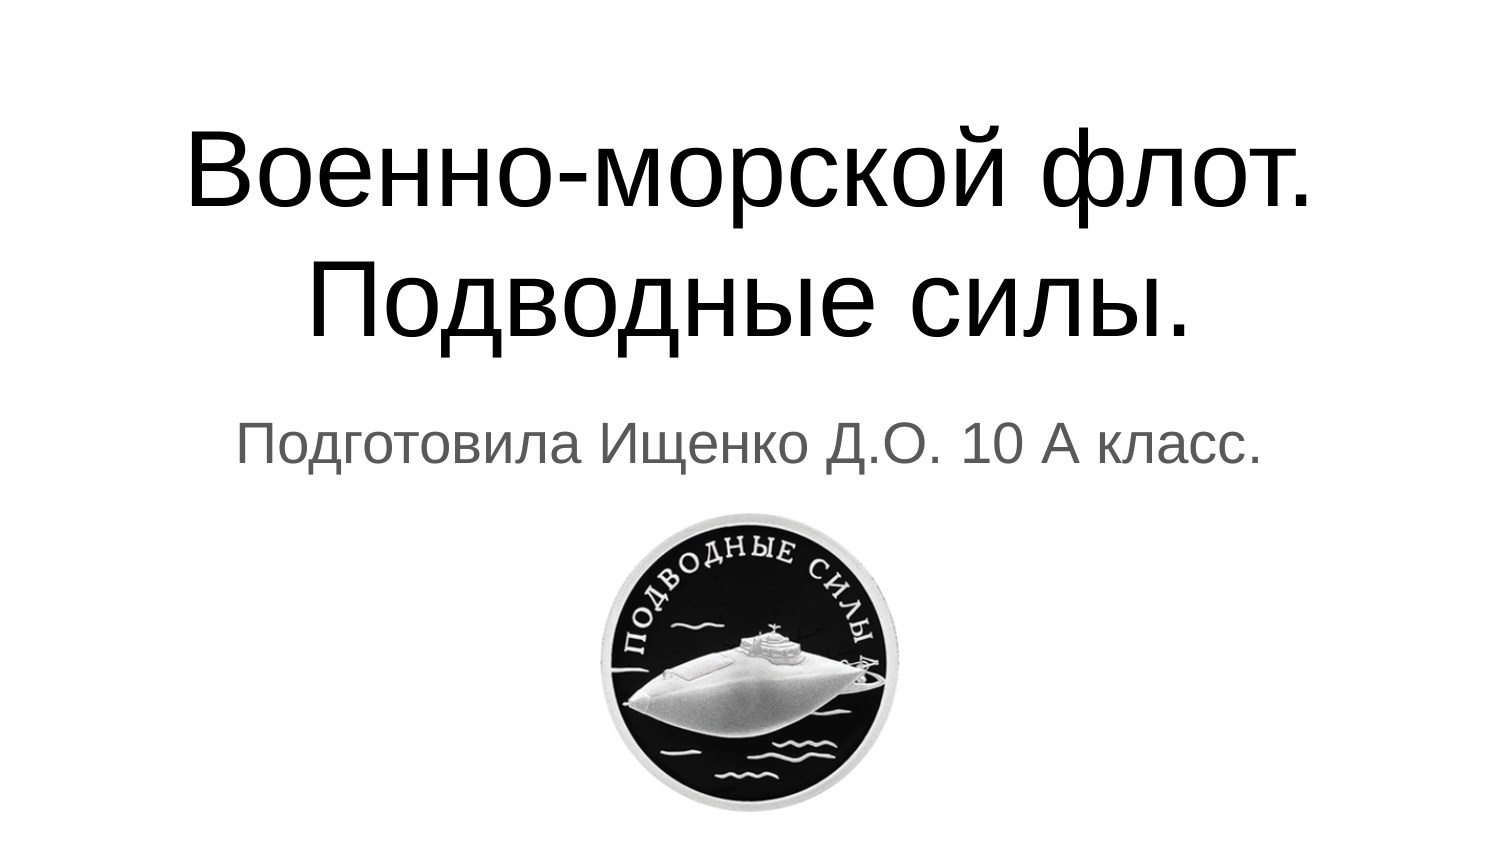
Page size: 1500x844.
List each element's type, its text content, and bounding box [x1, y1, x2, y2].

title Военно-морской флот. Подводные силы. [51, 36, 1449, 373]
picture [598, 510, 902, 814]
subtitle Подготовила Ищенко Д.О. 10 А класс. [51, 390, 1449, 520]
